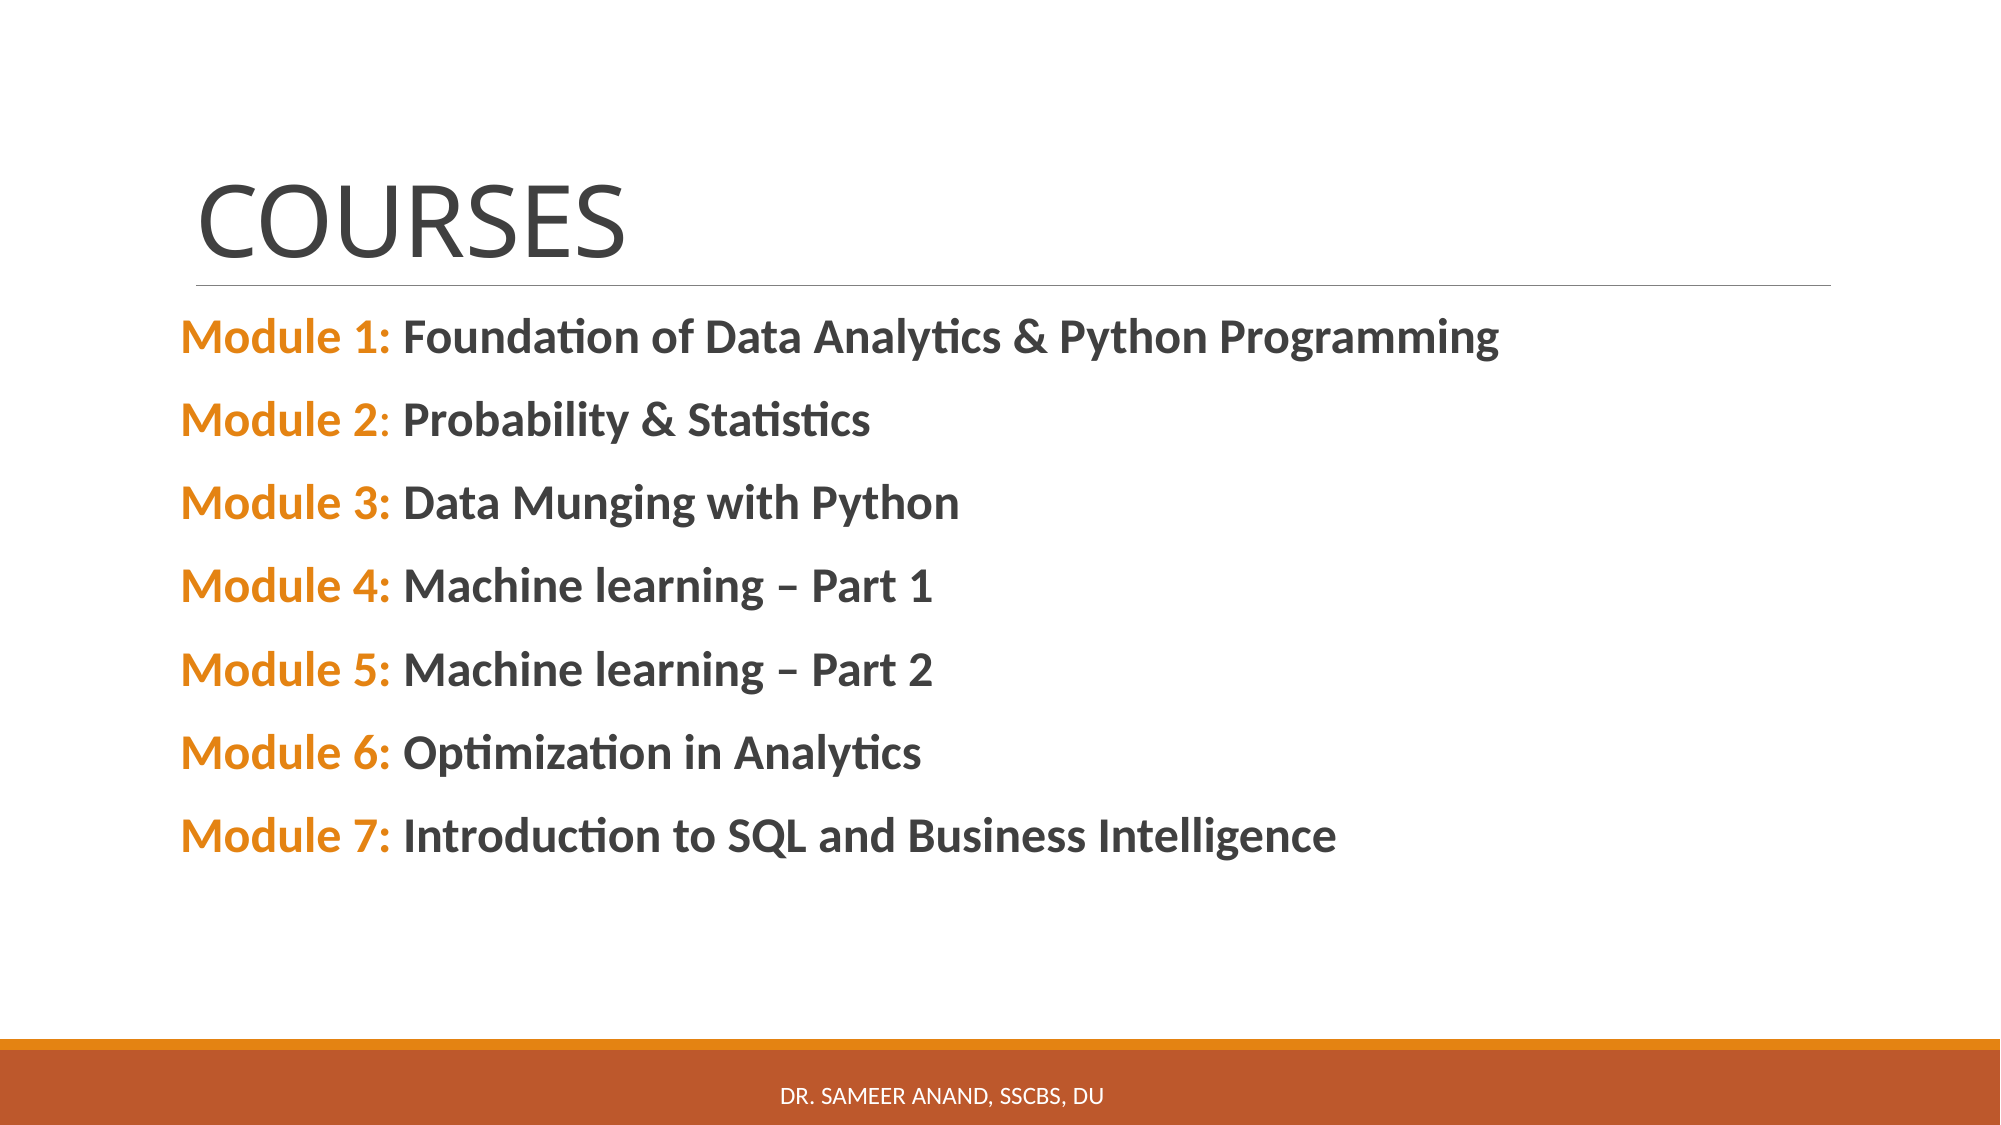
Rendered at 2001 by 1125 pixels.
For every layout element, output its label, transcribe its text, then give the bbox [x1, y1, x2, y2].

footer Dr. Sameer Anand, SSCBS, DU [546, 1065, 1338, 1125]
title COURSES [180, 47, 1830, 285]
list Module 1: Foundation of Data Analytics & Python Programming Module 2: Probability & Statistics Module 3: Data Munging with Python Module 4: Machine learning – Part 1 Module 5: Machine learning – Part 2 Module 6: Optimization in Analytics Module 7: Introduction to SQL and Business Intelligence [180, 302, 1830, 963]
